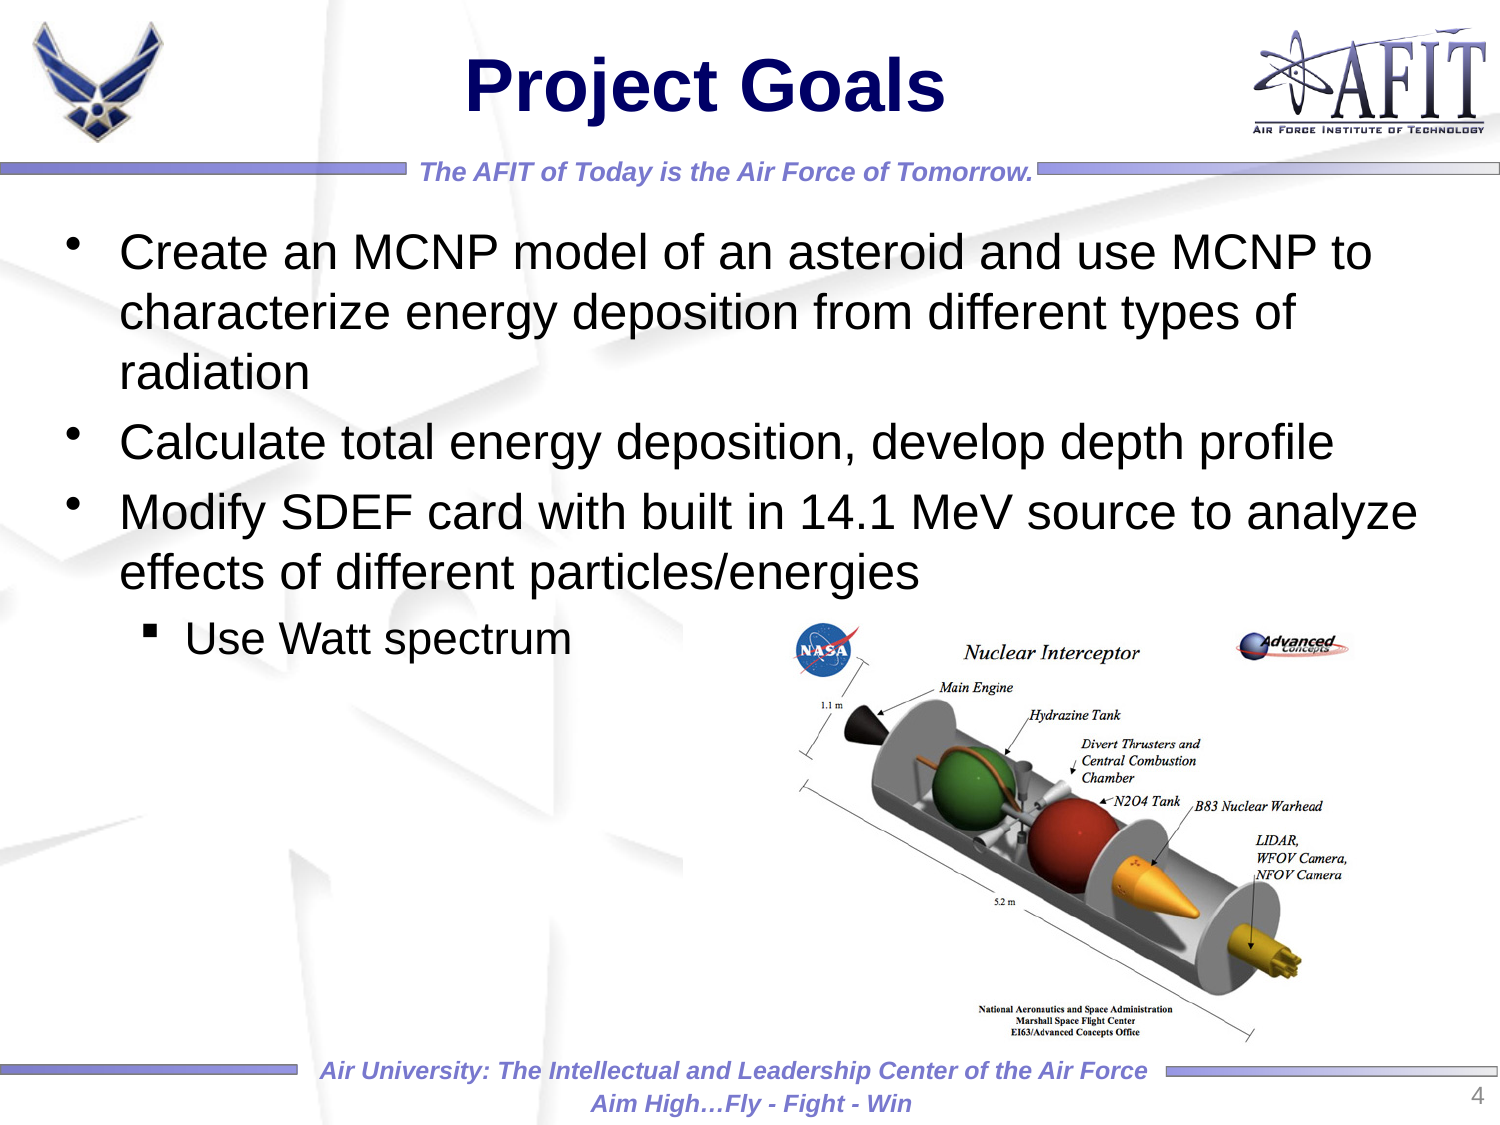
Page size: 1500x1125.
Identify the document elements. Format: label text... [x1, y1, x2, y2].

list Create an MCNP model of an asteroid and use MCNP to characterize energy deposition from different types of radiation Calculate total energy deposition, develop depth profile Modify SDEF card with built in 14.1 MeV source to analyze effects of different particles/energies Use Watt spectrum [50, 212, 1450, 1013]
slide_number 4 [1149, 1065, 1500, 1125]
title Project Goals [162, 0, 1251, 163]
picture [683, 615, 1451, 1046]
picture [32, 21, 162, 143]
